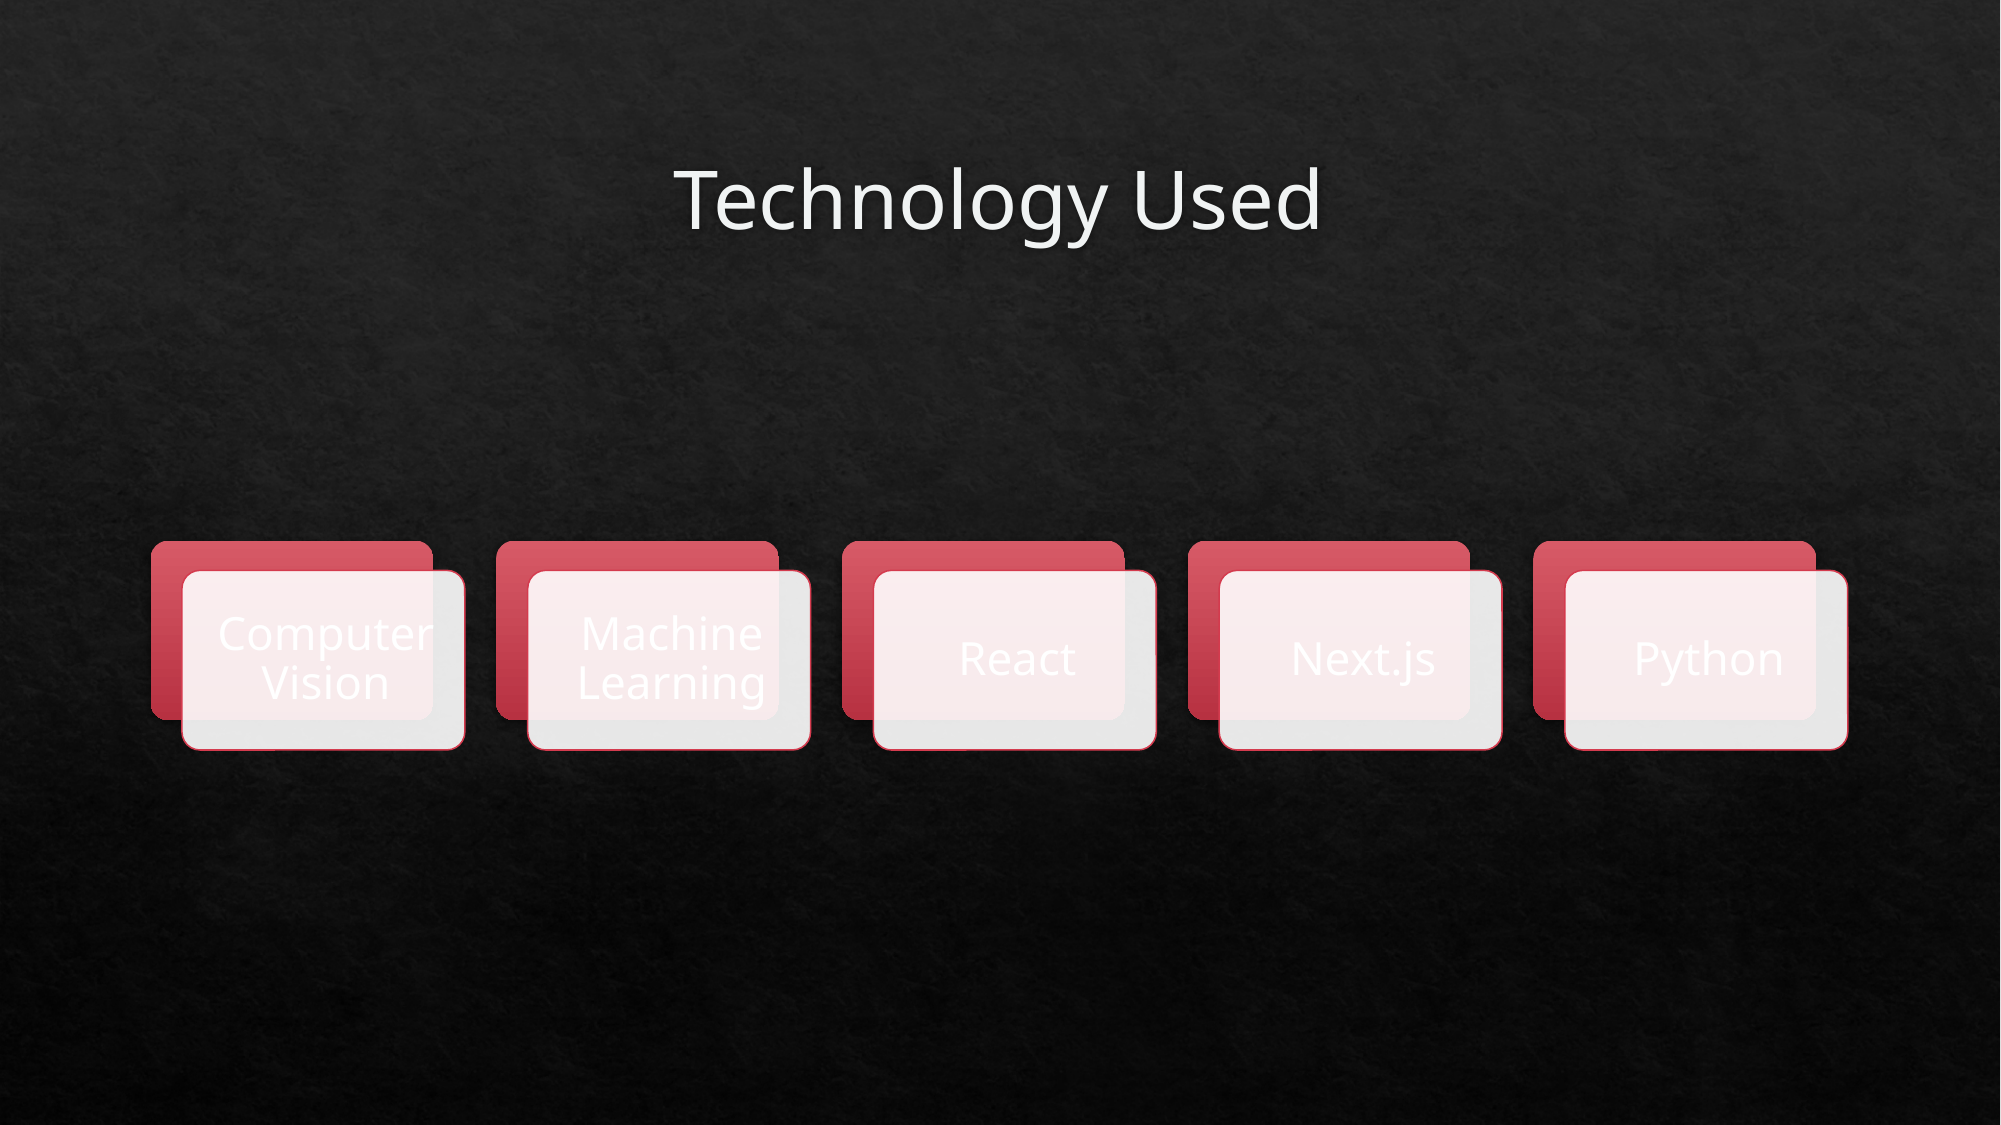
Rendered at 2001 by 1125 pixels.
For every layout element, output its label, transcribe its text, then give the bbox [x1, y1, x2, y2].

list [149, 340, 1849, 951]
title Technology Used [149, 99, 1849, 307]
